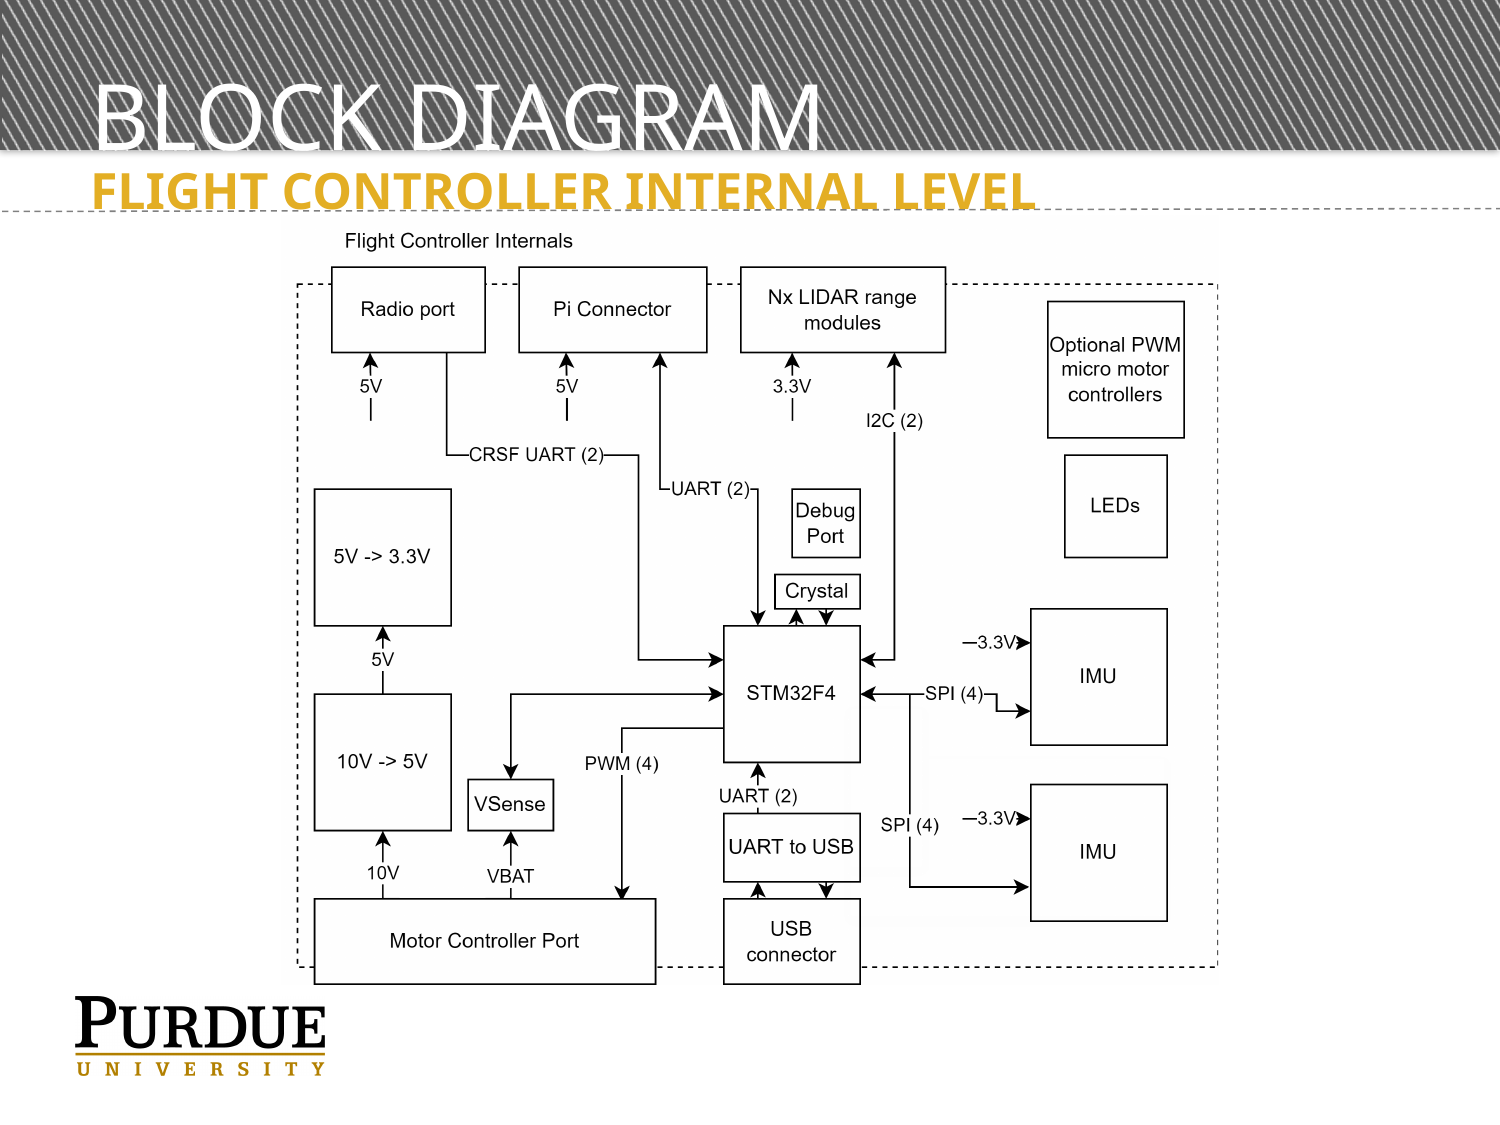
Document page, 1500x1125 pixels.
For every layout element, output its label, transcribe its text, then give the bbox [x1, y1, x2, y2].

list Flight controller internal Level [75, 151, 1425, 225]
title Block Diagram [75, 51, 1427, 175]
picture [281, 215, 1219, 985]
picture [75, 996, 325, 1076]
